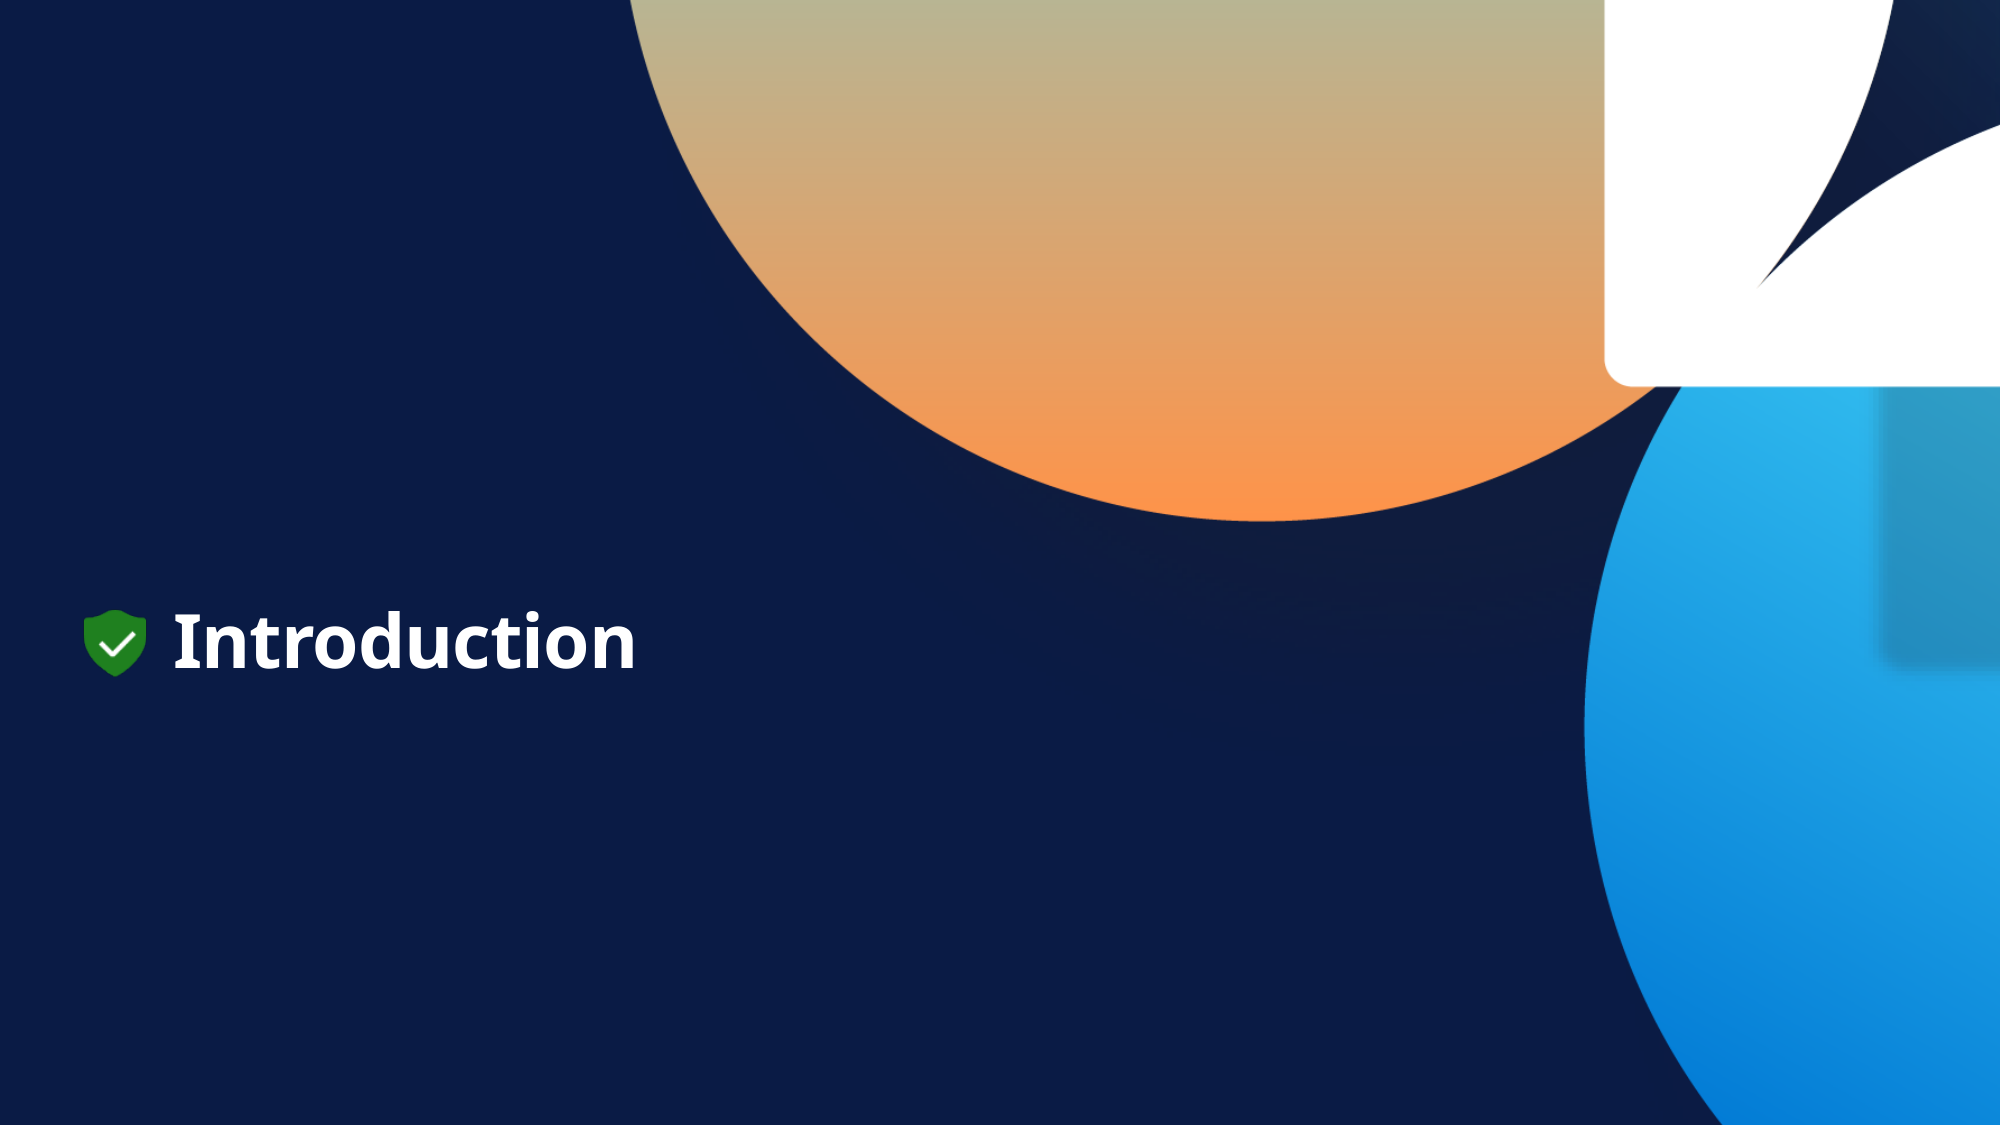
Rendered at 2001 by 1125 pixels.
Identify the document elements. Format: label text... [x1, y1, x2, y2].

title Introduction [173, 603, 1457, 686]
picture [349, 0, 2000, 1125]
picture [78, 605, 157, 683]
